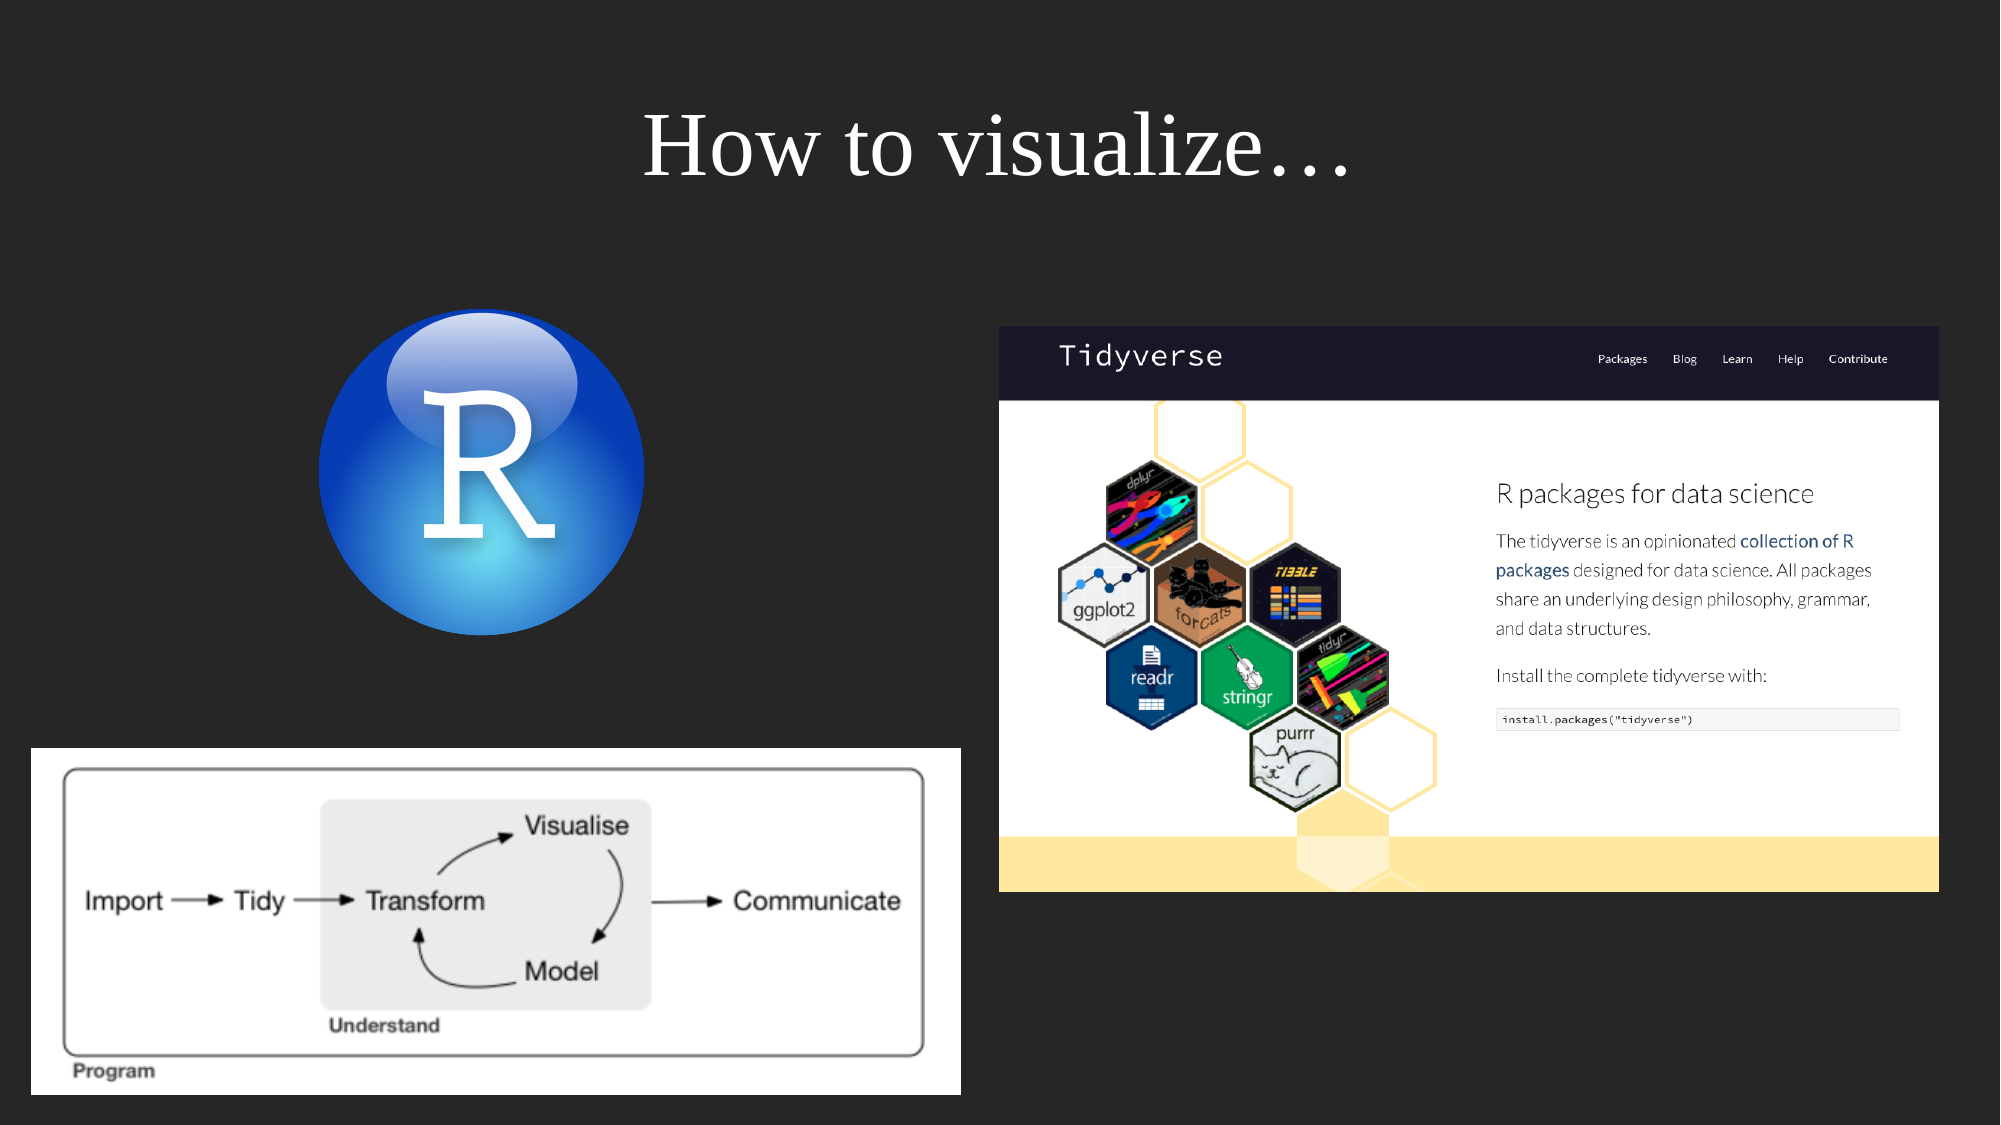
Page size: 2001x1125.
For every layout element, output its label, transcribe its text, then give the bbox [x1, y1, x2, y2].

picture [999, 326, 1939, 893]
picture [31, 748, 961, 1095]
picture [317, 307, 647, 637]
title How to visualize… [99, 45, 1900, 233]
